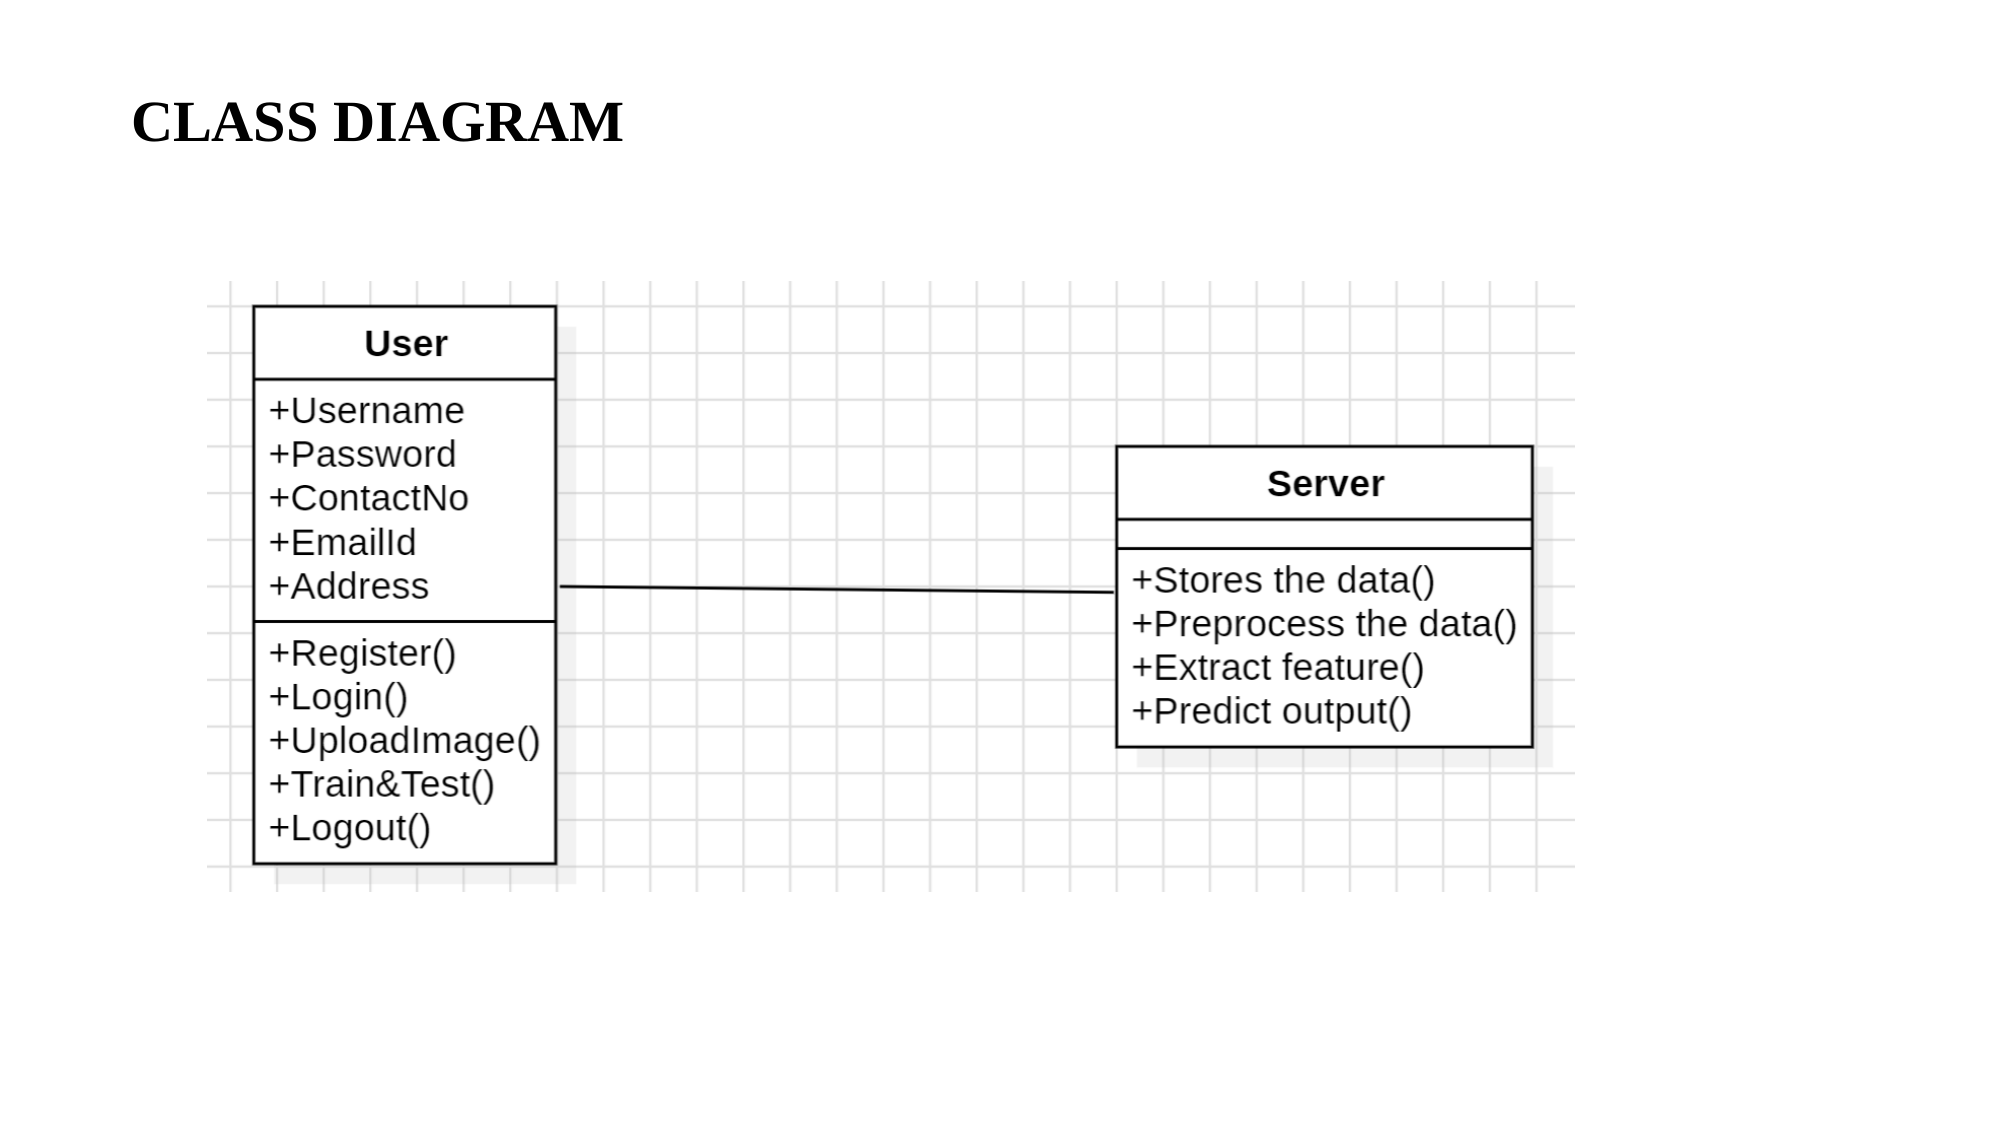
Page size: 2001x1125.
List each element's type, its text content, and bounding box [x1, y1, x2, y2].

title CLASS DIAGRAM [116, 42, 798, 204]
picture [206, 281, 1575, 892]
